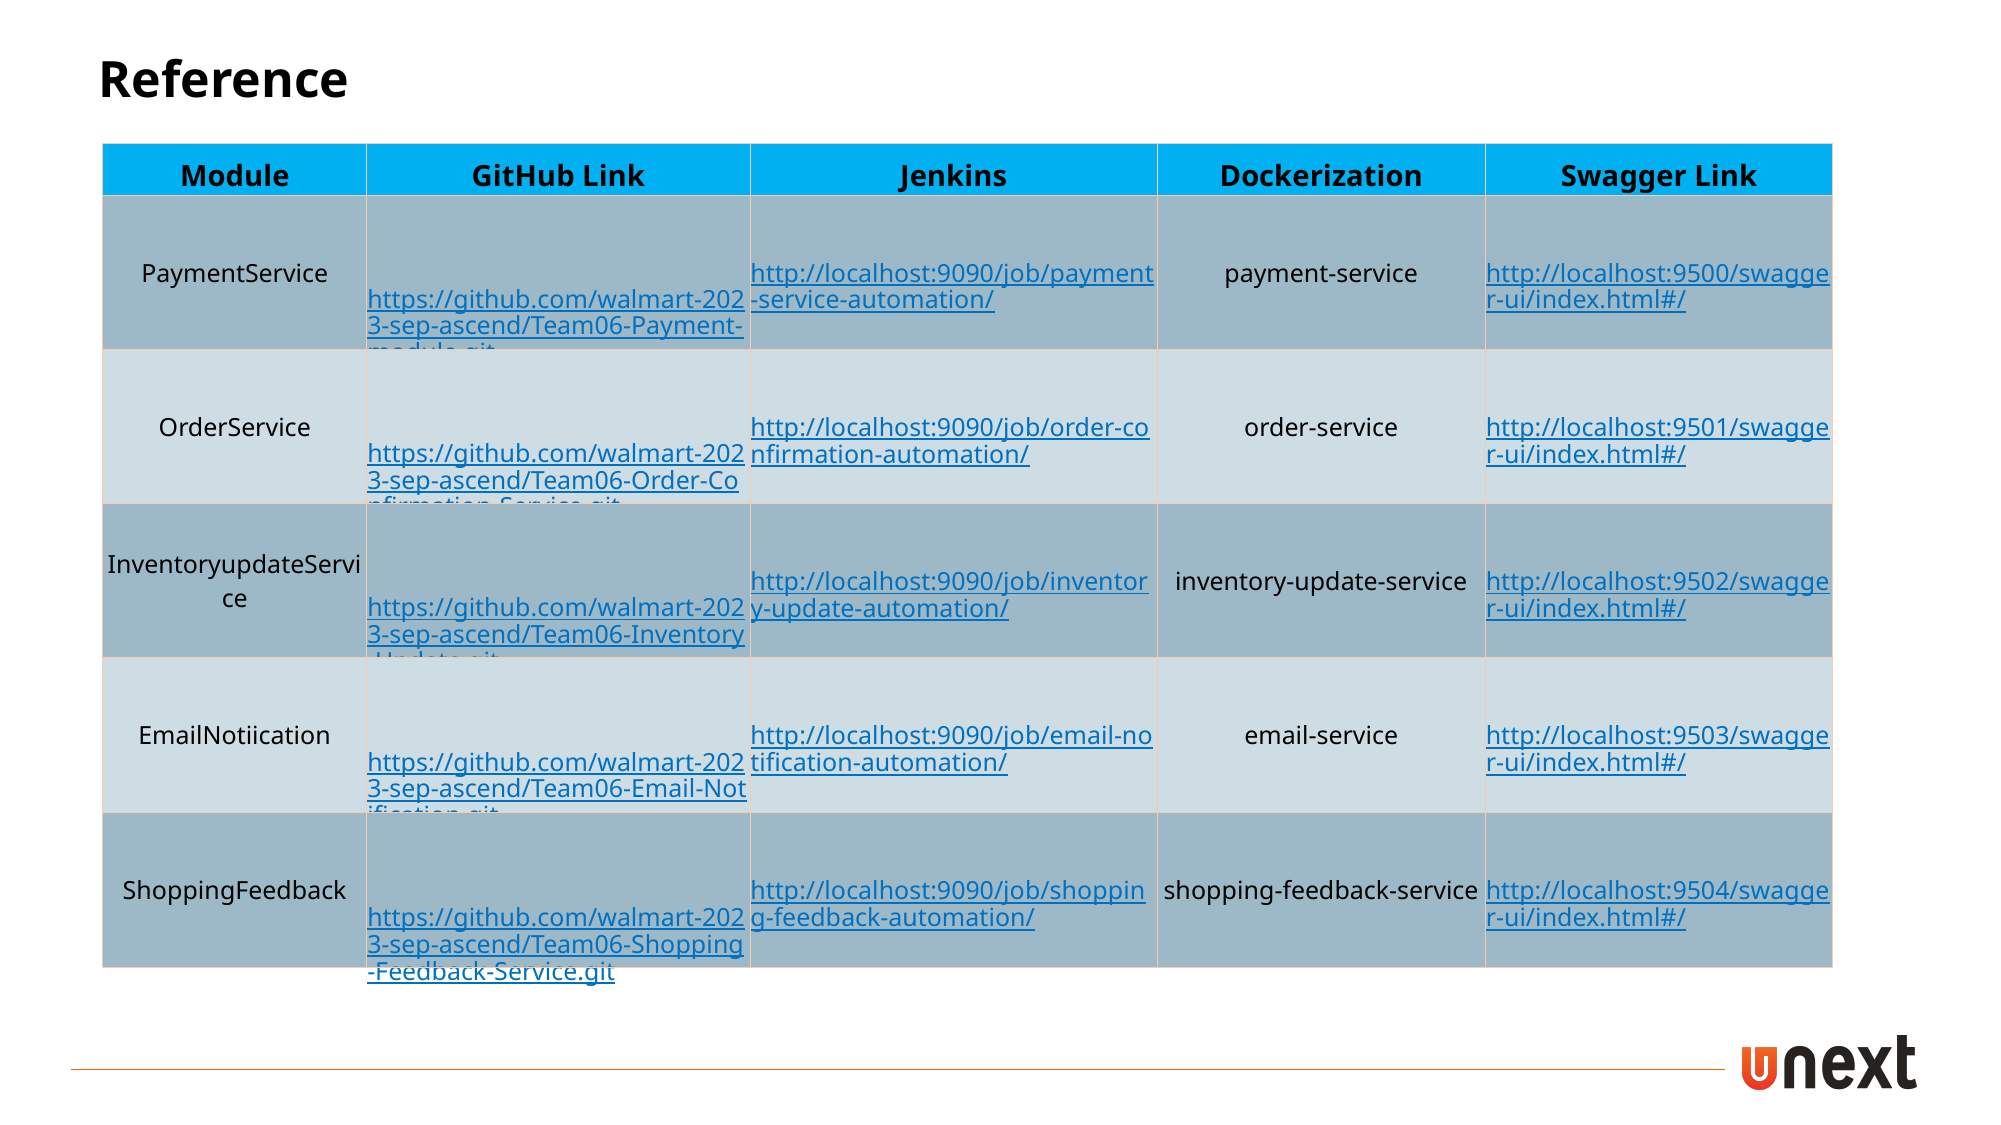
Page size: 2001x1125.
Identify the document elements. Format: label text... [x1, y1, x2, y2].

table_cell inventory-update-service [1158, 504, 1485, 657]
table_cell order-service [1158, 350, 1485, 503]
picture [1742, 1035, 1917, 1090]
table_cell http://localhost:9090/job/payment-service-automation/ [751, 196, 1157, 349]
table_header Jenkins [751, 144, 1157, 195]
table_cell https://github.com/walmart-2023-sep-ascend/Team06-Shopping-Feedback-Service.git [367, 813, 750, 967]
table_cell PaymentService [103, 196, 366, 349]
table_cell https://github.com/walmart-2023-sep-ascend/Team06-Inventory-Update.git [367, 504, 750, 657]
table_cell http://localhost:9090/job/shopping-feedback-automation/ [751, 813, 1157, 967]
table_cell http://localhost:9090/job/email-notification-automation/ [751, 658, 1157, 812]
table_header Dockerization [1158, 144, 1485, 195]
table_cell https://github.com/walmart-2023-sep-ascend/Team06-Payment-module.git [367, 196, 750, 349]
table_cell payment-service [1158, 196, 1485, 349]
table_cell EmailNotiication [103, 658, 366, 812]
table_cell http://localhost:9501/swagger-ui/index.html#/ [1486, 350, 1832, 503]
table_header Module [103, 144, 366, 195]
table_cell ShoppingFeedback [103, 813, 366, 967]
table_cell http://localhost:9502/swagger-ui/index.html#/ [1486, 504, 1832, 657]
table_cell https://github.com/walmart-2023-sep-ascend/Team06-Order-Confirmation-Service.git [367, 350, 750, 503]
text_box Reference [84, 39, 1248, 115]
table_header GitHub Link [367, 144, 750, 195]
table_cell OrderService [103, 350, 366, 503]
table_cell http://localhost:9090/job/order-confirmation-automation/ [751, 350, 1157, 503]
table_cell email-service [1158, 658, 1485, 812]
table_cell http://localhost:9503/swagger-ui/index.html#/ [1486, 658, 1832, 812]
table_cell https://github.com/walmart-2023-sep-ascend/Team06-Email-Notification.git [367, 658, 750, 812]
table_header Swagger Link [1486, 144, 1832, 195]
table_cell http://localhost:9504/swagger-ui/index.html#/ [1486, 813, 1832, 967]
table_cell http://localhost:9090/job/inventory-update-automation/ [751, 504, 1157, 657]
table_cell http://localhost:9500/swagger-ui/index.html#/ [1486, 196, 1832, 349]
table_cell shopping-feedback-service [1158, 813, 1485, 967]
table_cell InventoryupdateService [103, 504, 366, 657]
